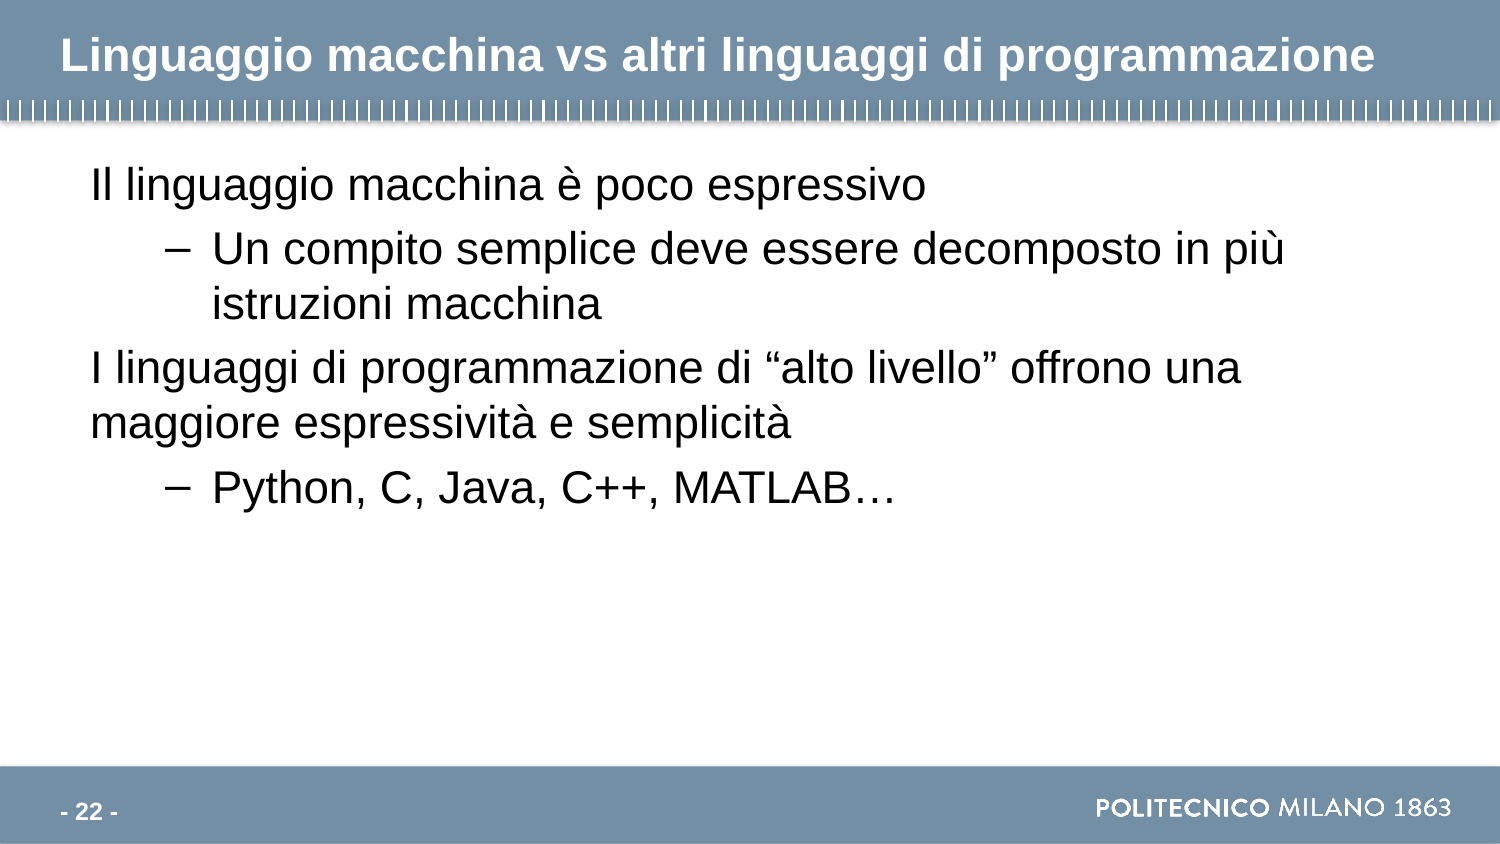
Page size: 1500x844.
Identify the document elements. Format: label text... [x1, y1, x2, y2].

title Linguaggio macchina vs altri linguaggi di programmazione [45, 17, 1456, 90]
list Il linguaggio macchina è poco espressivo Un compito semplice deve essere decomposto in più istruzioni macchina I linguaggi di programmazione di “alto livello” offrono una maggiore espressività e semplicità Python, C, Java, C++, MATLAB… [75, 147, 1441, 745]
slide_number - 22 - [45, 788, 170, 825]
picture [1091, 789, 1456, 825]
